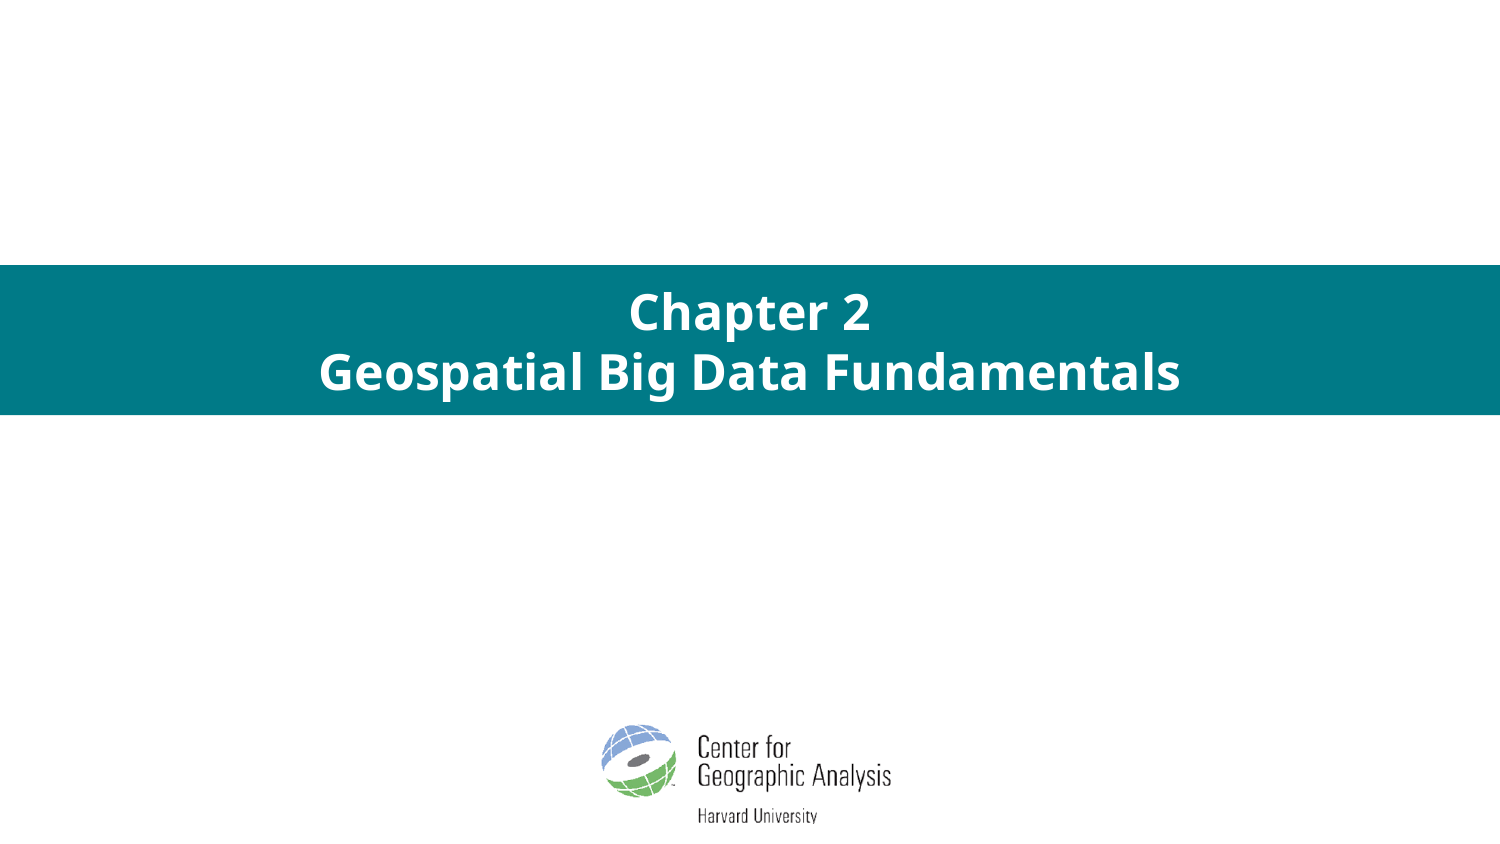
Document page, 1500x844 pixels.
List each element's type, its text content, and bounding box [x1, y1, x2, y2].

text_box Chapter 2 Geospatial Big Data Fundamentals [0, 265, 1500, 416]
picture [600, 722, 891, 825]
